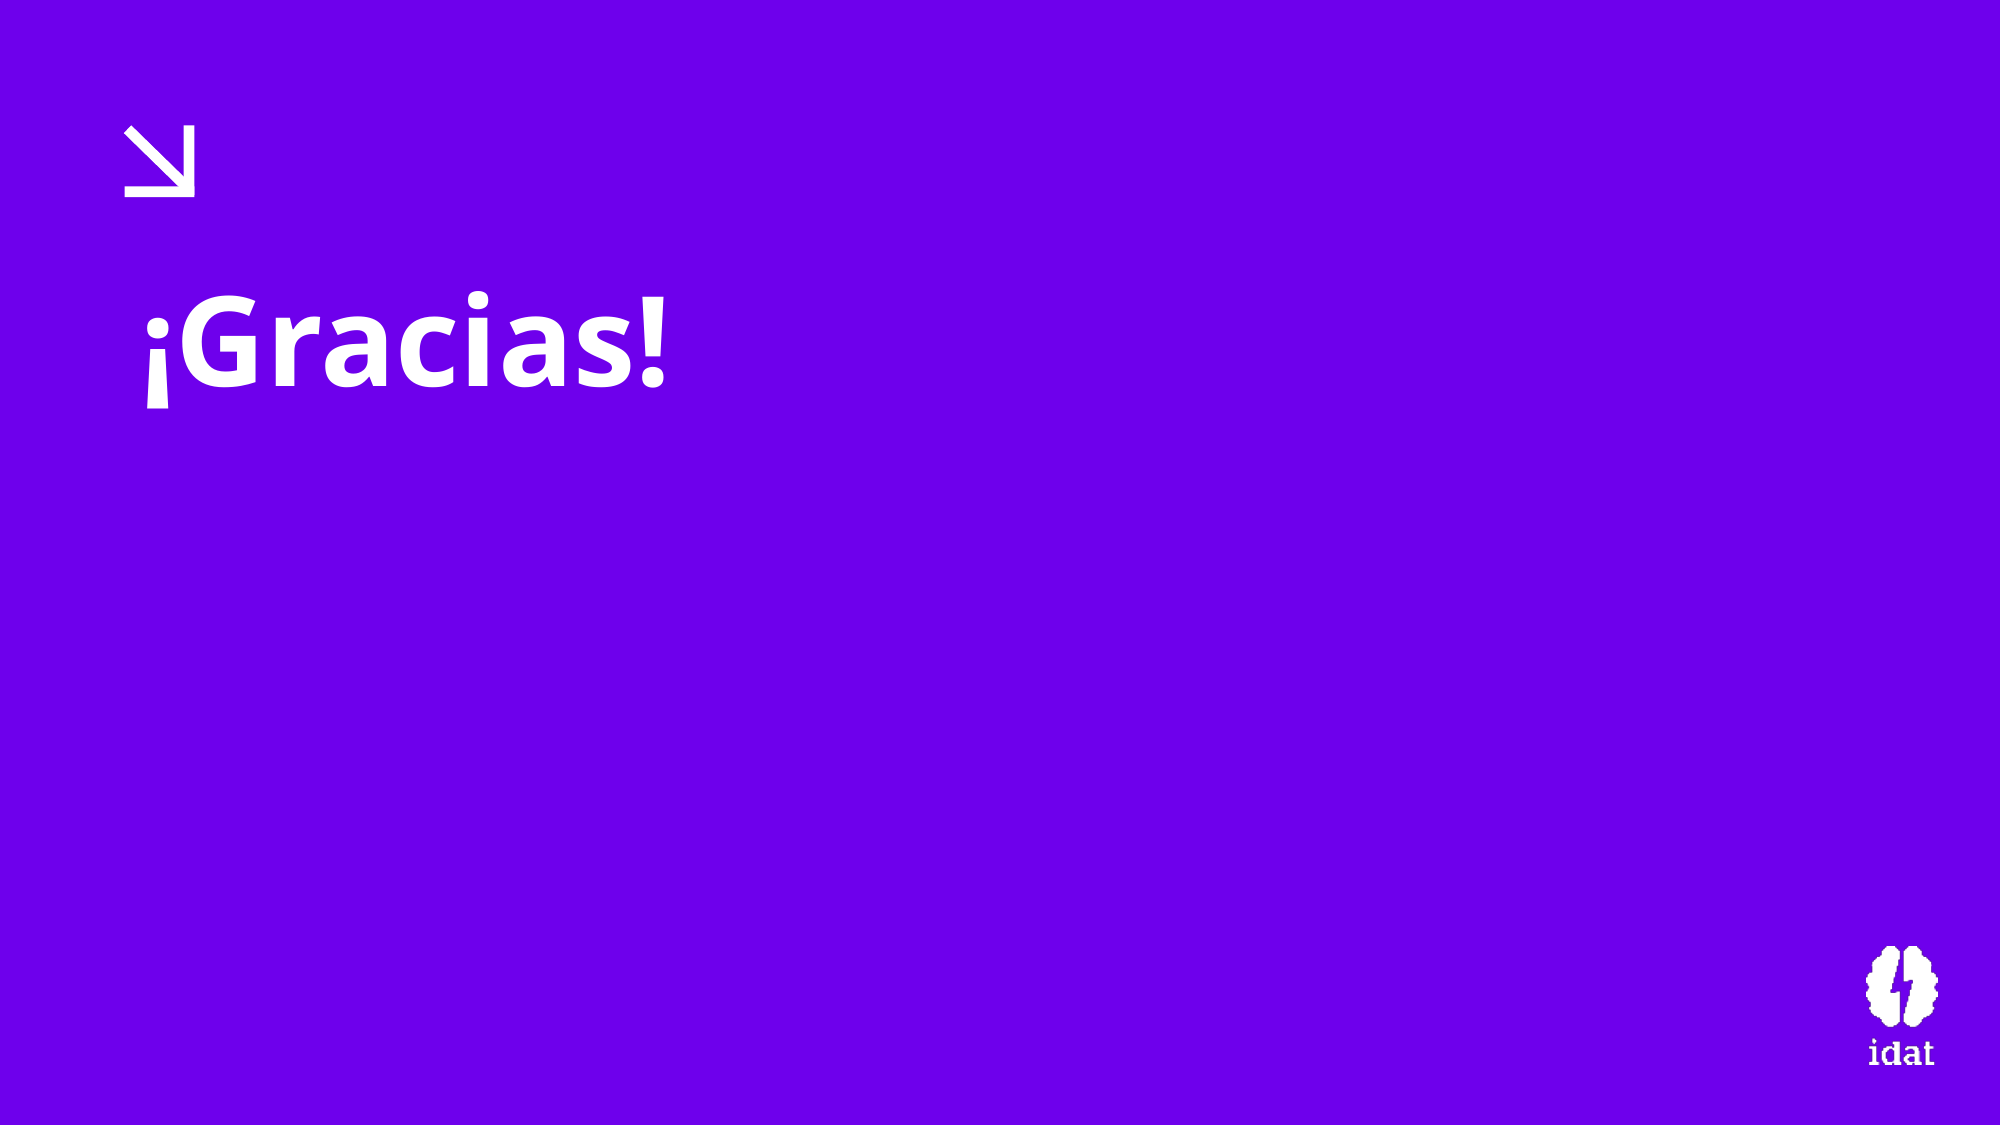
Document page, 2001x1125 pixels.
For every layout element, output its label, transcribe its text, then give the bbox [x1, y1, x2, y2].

list ¡Gracias! [140, 252, 1145, 563]
picture [1866, 946, 1938, 1065]
